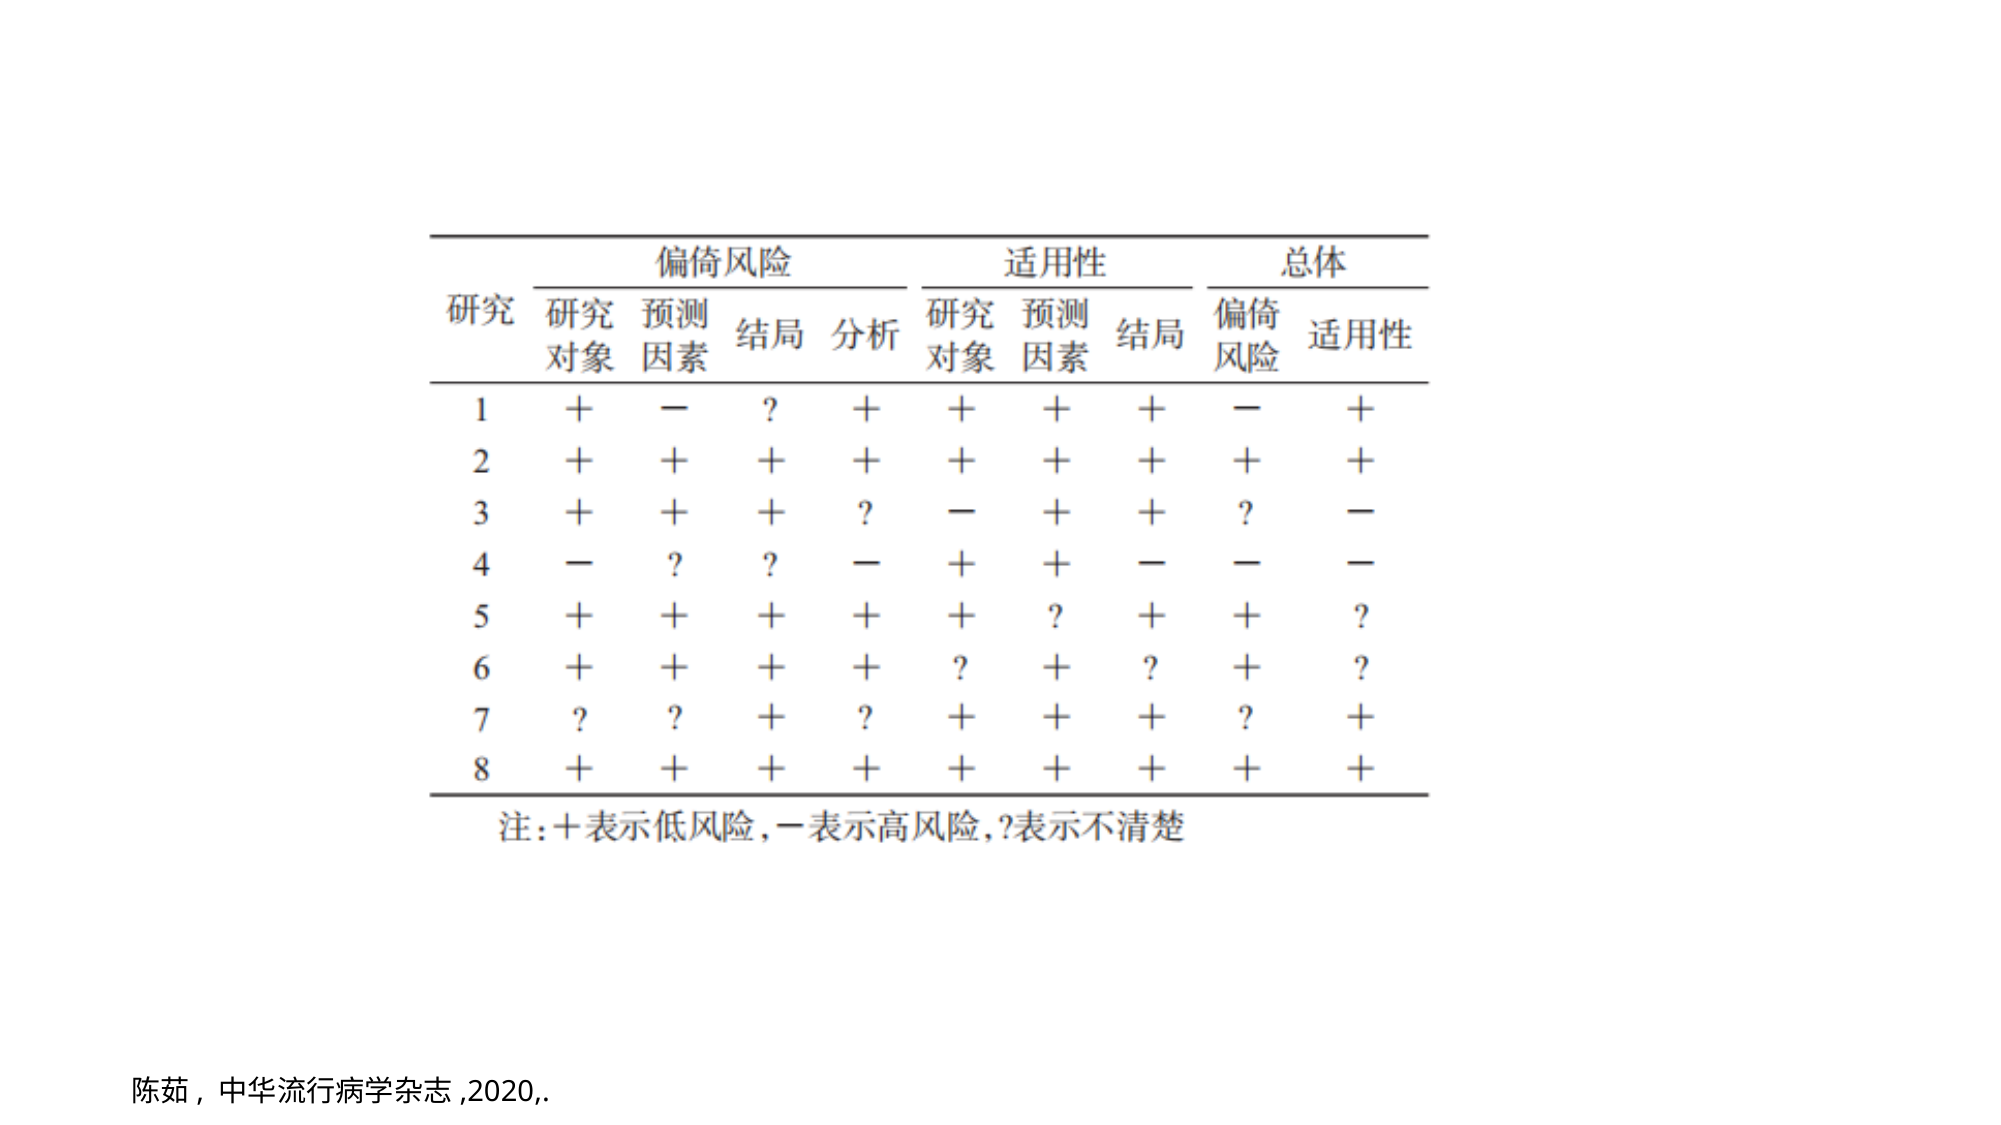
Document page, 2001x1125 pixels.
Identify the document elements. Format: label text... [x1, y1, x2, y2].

text_box 陈茹, 中华流行病学杂志,2020,. [116, 1064, 783, 1115]
picture [426, 225, 1468, 845]
